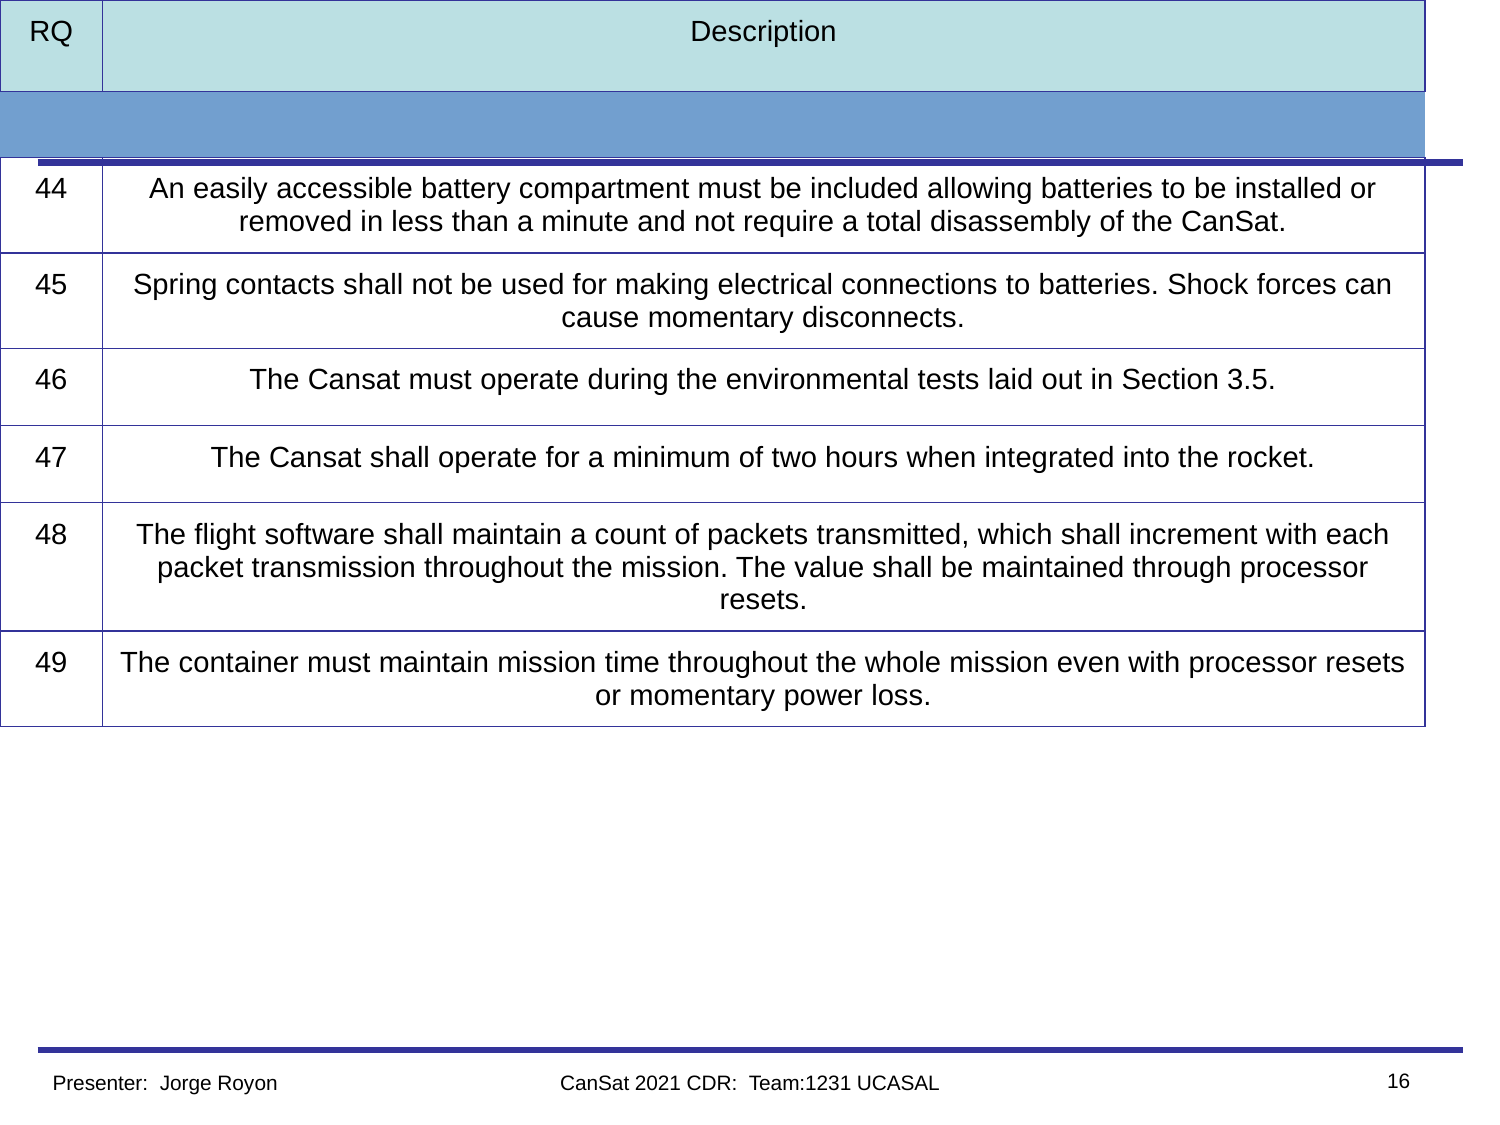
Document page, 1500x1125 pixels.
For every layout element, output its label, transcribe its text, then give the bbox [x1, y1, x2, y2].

table_cell Spring contacts shall not be used for making electrical connections to batteries. Shock forces can cause momentary disconnects. [103, 254, 1424, 348]
table_header Description [103, 1, 1424, 91]
table_cell The container must maintain mission time throughout the whole mission even with processor resets or momentary power loss. [103, 632, 1424, 726]
table_cell 47 [1, 426, 102, 502]
text_box Presenter: Jorge Royon [37, 1062, 413, 1103]
table_cell The Cansat shall operate for a minimum of two hours when integrated into the rocket. [103, 426, 1424, 502]
table_cell An easily accessible battery compartment must be included allowing batteries to be installed or removed in less than a minute and not require a total disassembly of the CanSat. [103, 158, 1424, 252]
table_cell 48 [1, 503, 102, 630]
table_cell 44 [1, 158, 102, 252]
table_cell 46 [1, 349, 102, 425]
table_cell The flight software shall maintain a count of packets transmitted, which shall increment with each packet transmission throughout the mission. The value shall be maintained through processor resets. [103, 503, 1424, 630]
table_cell 45 [1, 254, 102, 348]
slide_number ‹#› [1312, 1059, 1425, 1100]
table_cell The Cansat must operate during the environmental tests laid out in Section 3.5. [103, 349, 1424, 425]
table_cell 49 [1, 632, 102, 726]
table_header RQ [1, 1, 102, 91]
footer CanSat 2021 CDR: Team:1231 UCASAL [450, 1062, 1050, 1103]
